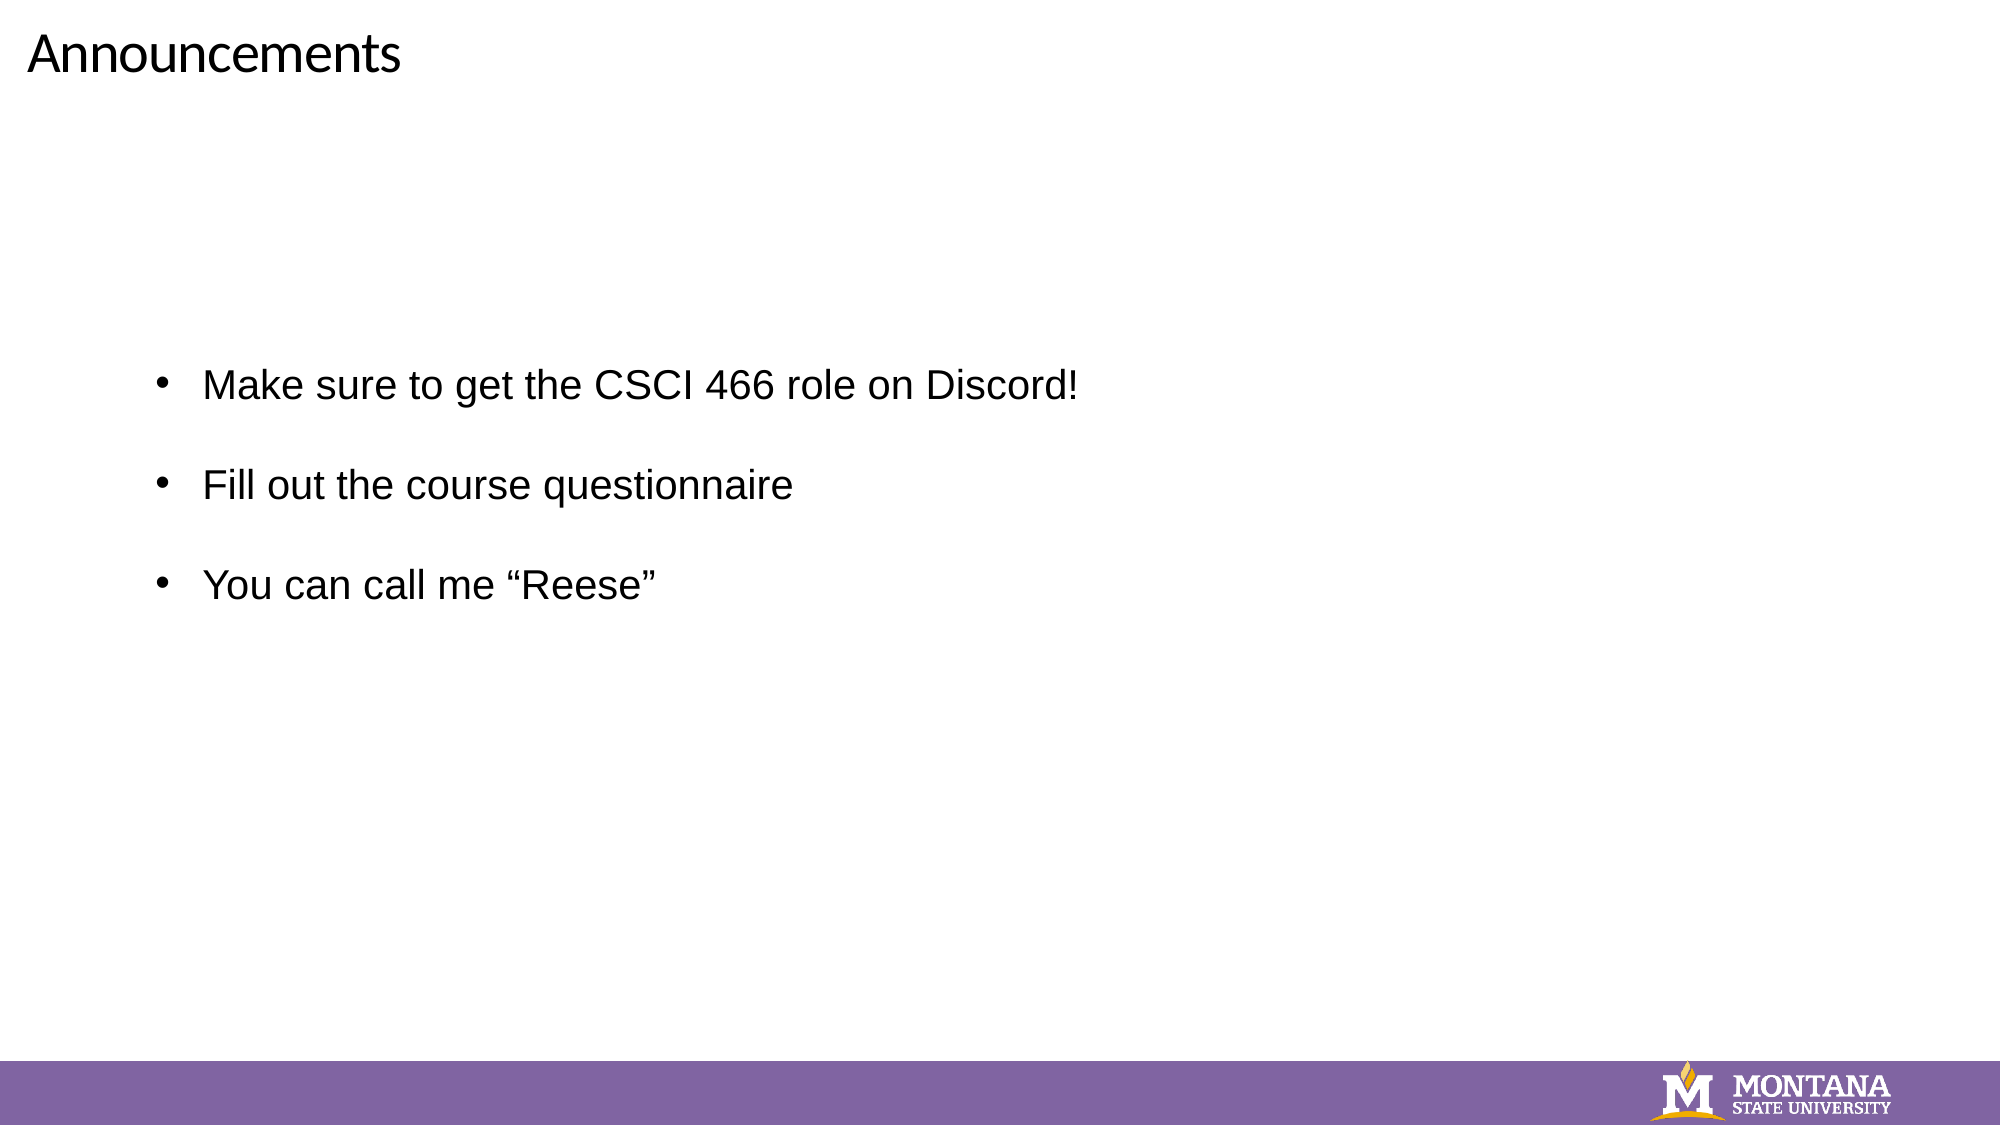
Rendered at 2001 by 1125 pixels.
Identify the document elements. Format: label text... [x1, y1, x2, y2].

text_box Make sure to get the CSCI 466 role on Discord! Fill out the course questionnaire You can call me “Reese” [140, 350, 1095, 615]
text_box Announcements [24, 12, 900, 85]
picture [1649, 1060, 1892, 1122]
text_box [0, 1060, 1647, 1125]
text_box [1892, 1060, 2000, 1125]
